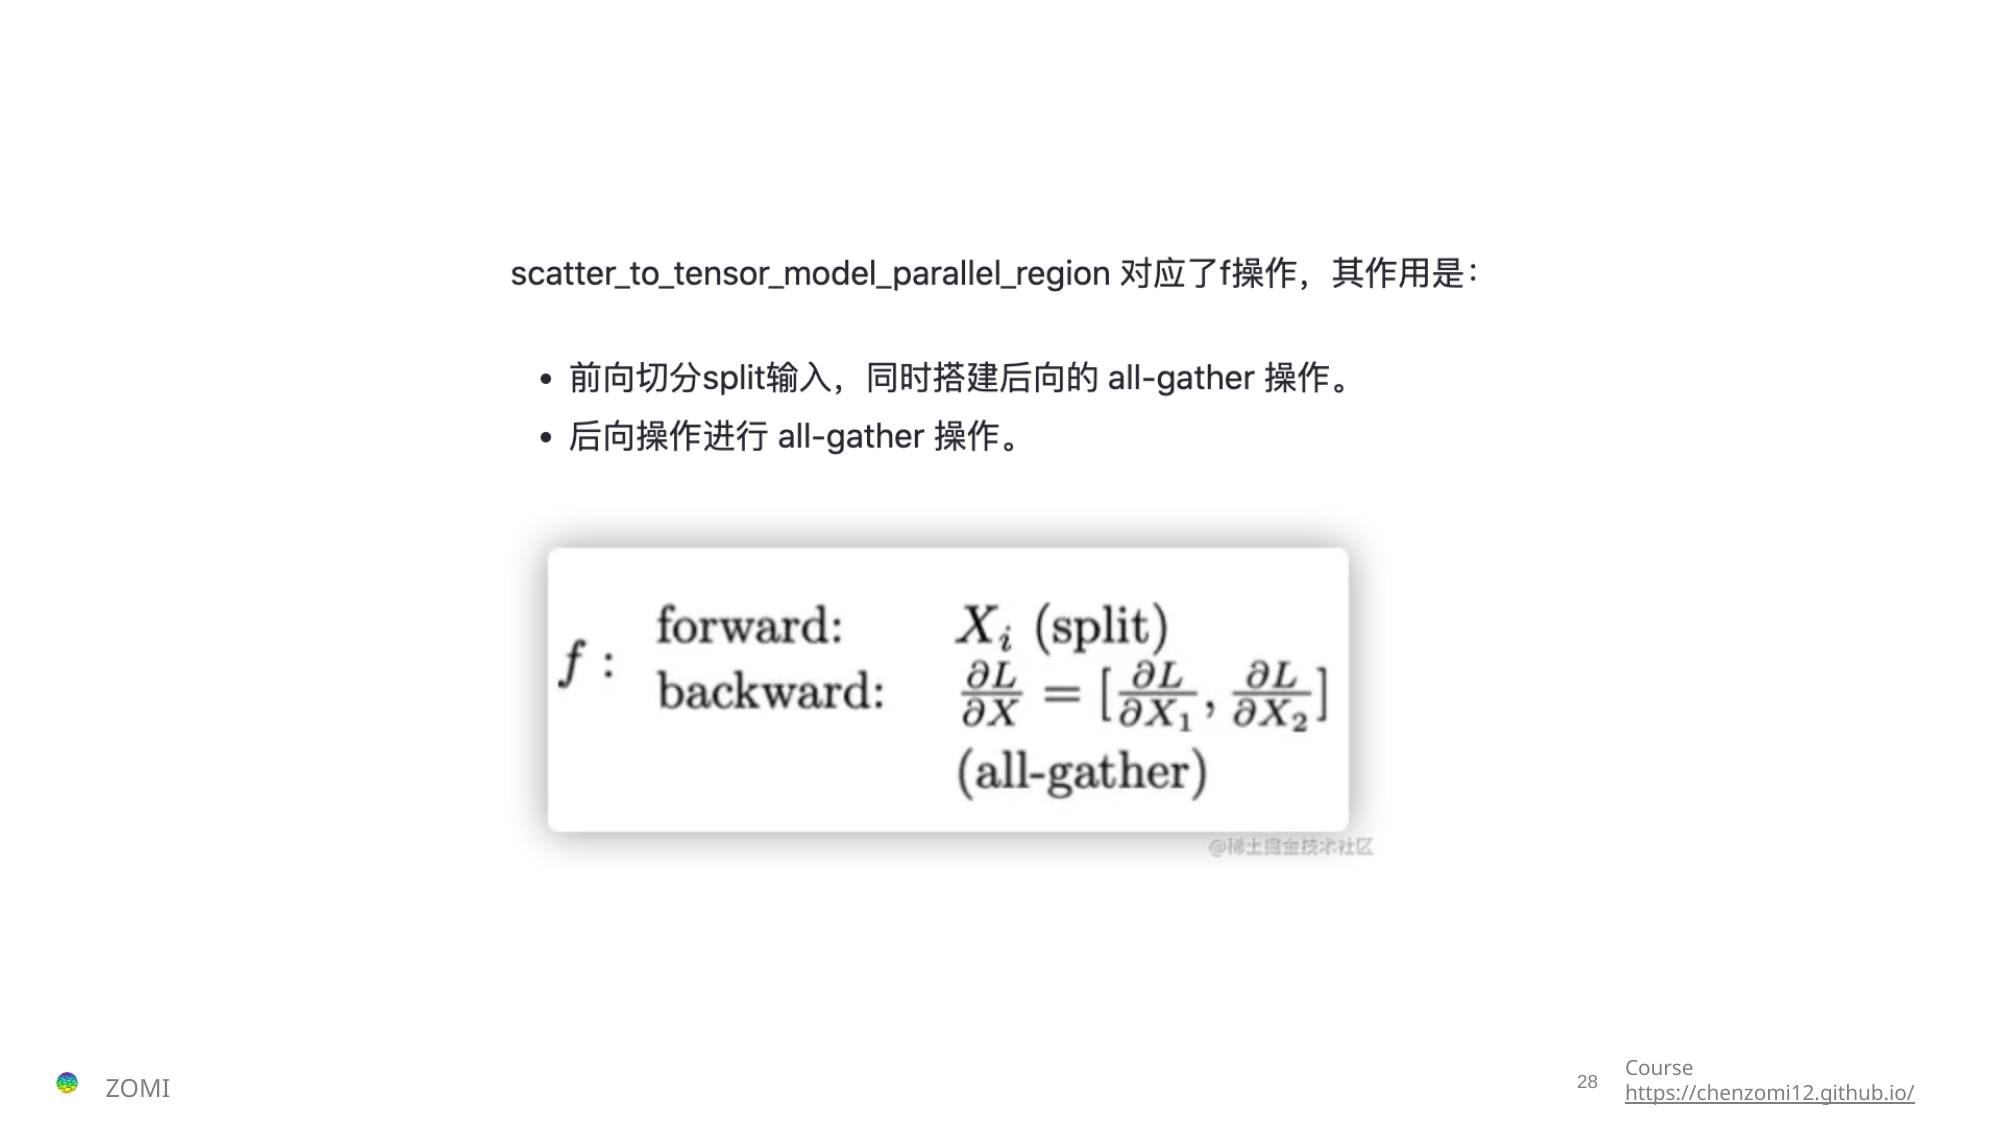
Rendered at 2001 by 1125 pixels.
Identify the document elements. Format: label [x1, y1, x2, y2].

picture [57, 1073, 77, 1093]
picture [476, 243, 1525, 882]
